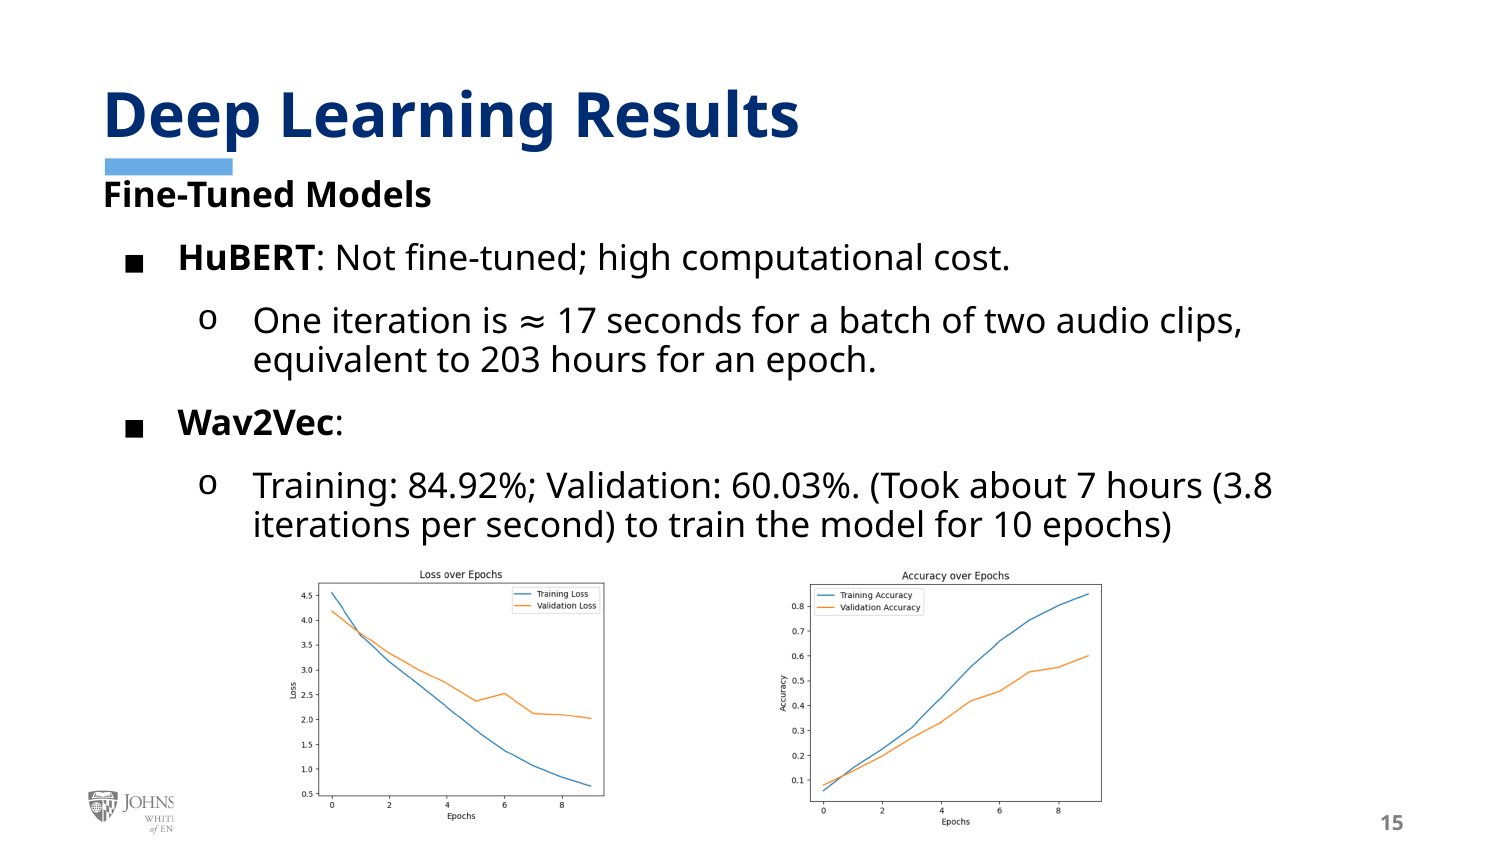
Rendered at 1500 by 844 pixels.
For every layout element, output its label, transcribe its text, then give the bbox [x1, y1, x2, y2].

title Deep Learning Results [87, 17, 1414, 159]
picture [173, 562, 1219, 844]
list Fine-Tuned Models HuBERT: Not fine-tuned; high computational cost. One iteration is ≈ 17 seconds for a batch of two audio clips, equivalent to 203 hours for an epoch. Wav2Vec: Training: 84.92%; Validation: 60.03%. (Took about 7 hours (3.8 iterations per second) to train the model for 10 epochs) [87, 169, 1414, 675]
